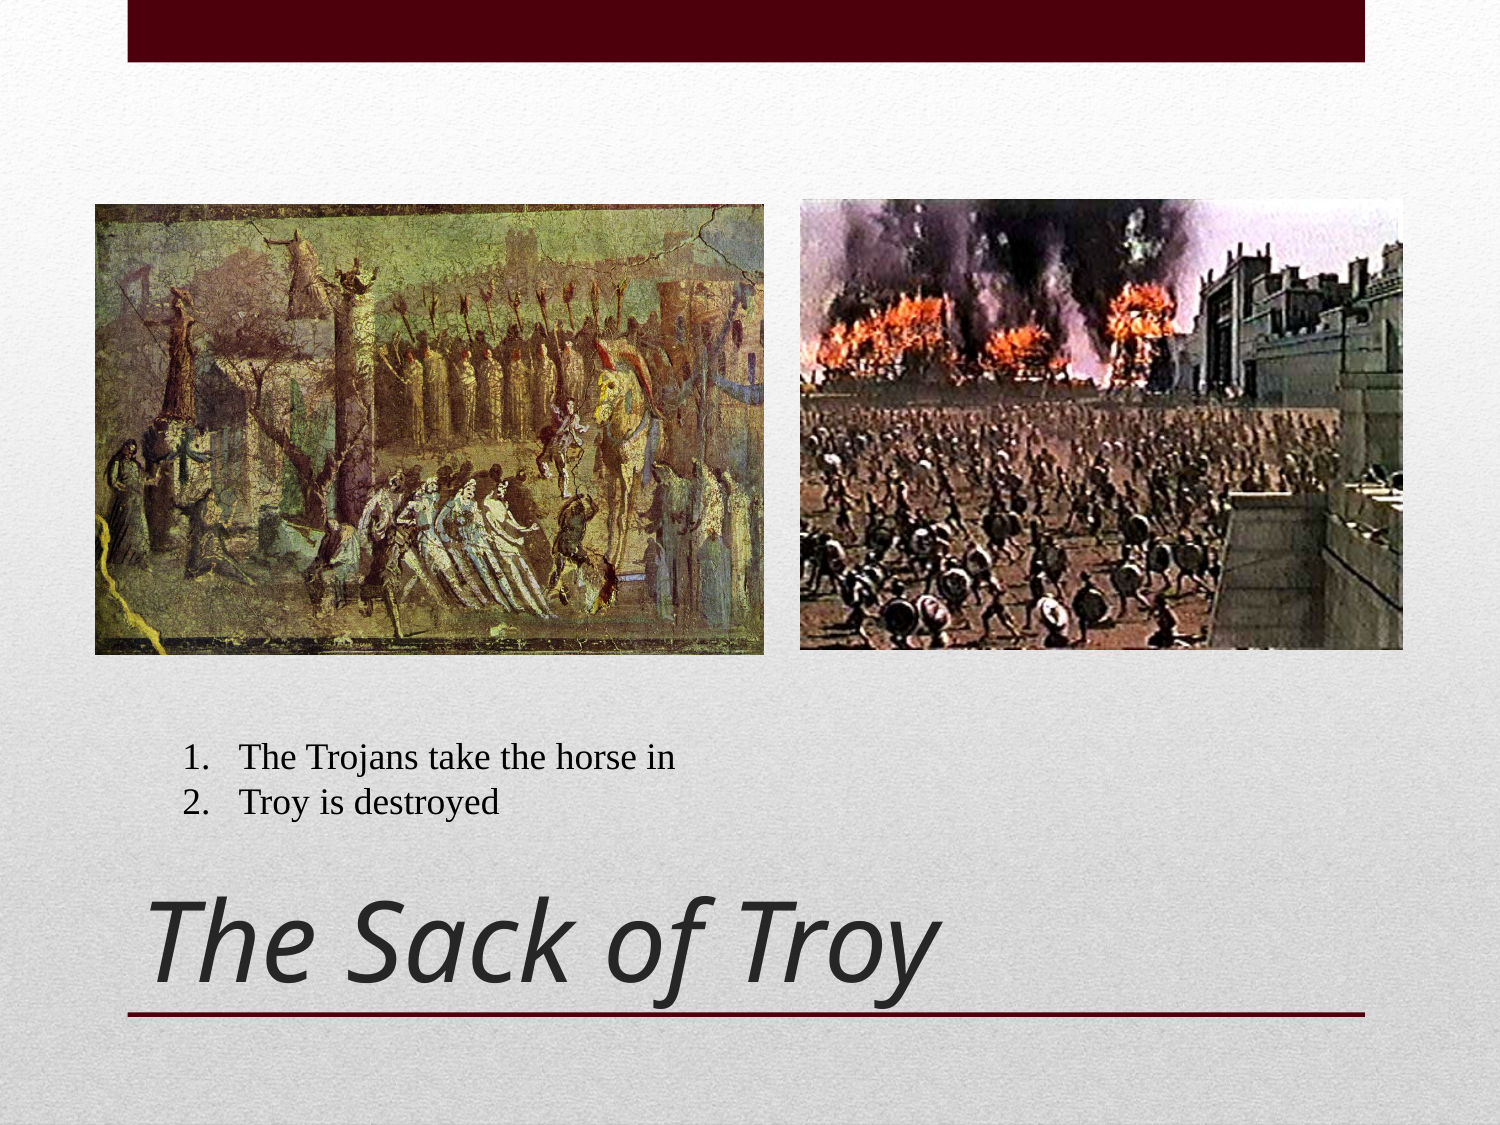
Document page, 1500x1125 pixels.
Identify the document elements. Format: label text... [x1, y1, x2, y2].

title The Sack of Troy [125, 750, 1238, 1013]
picture [799, 199, 1404, 651]
picture [94, 203, 765, 656]
text_box The Trojans take the horse in Troy is destroyed [167, 724, 692, 830]
